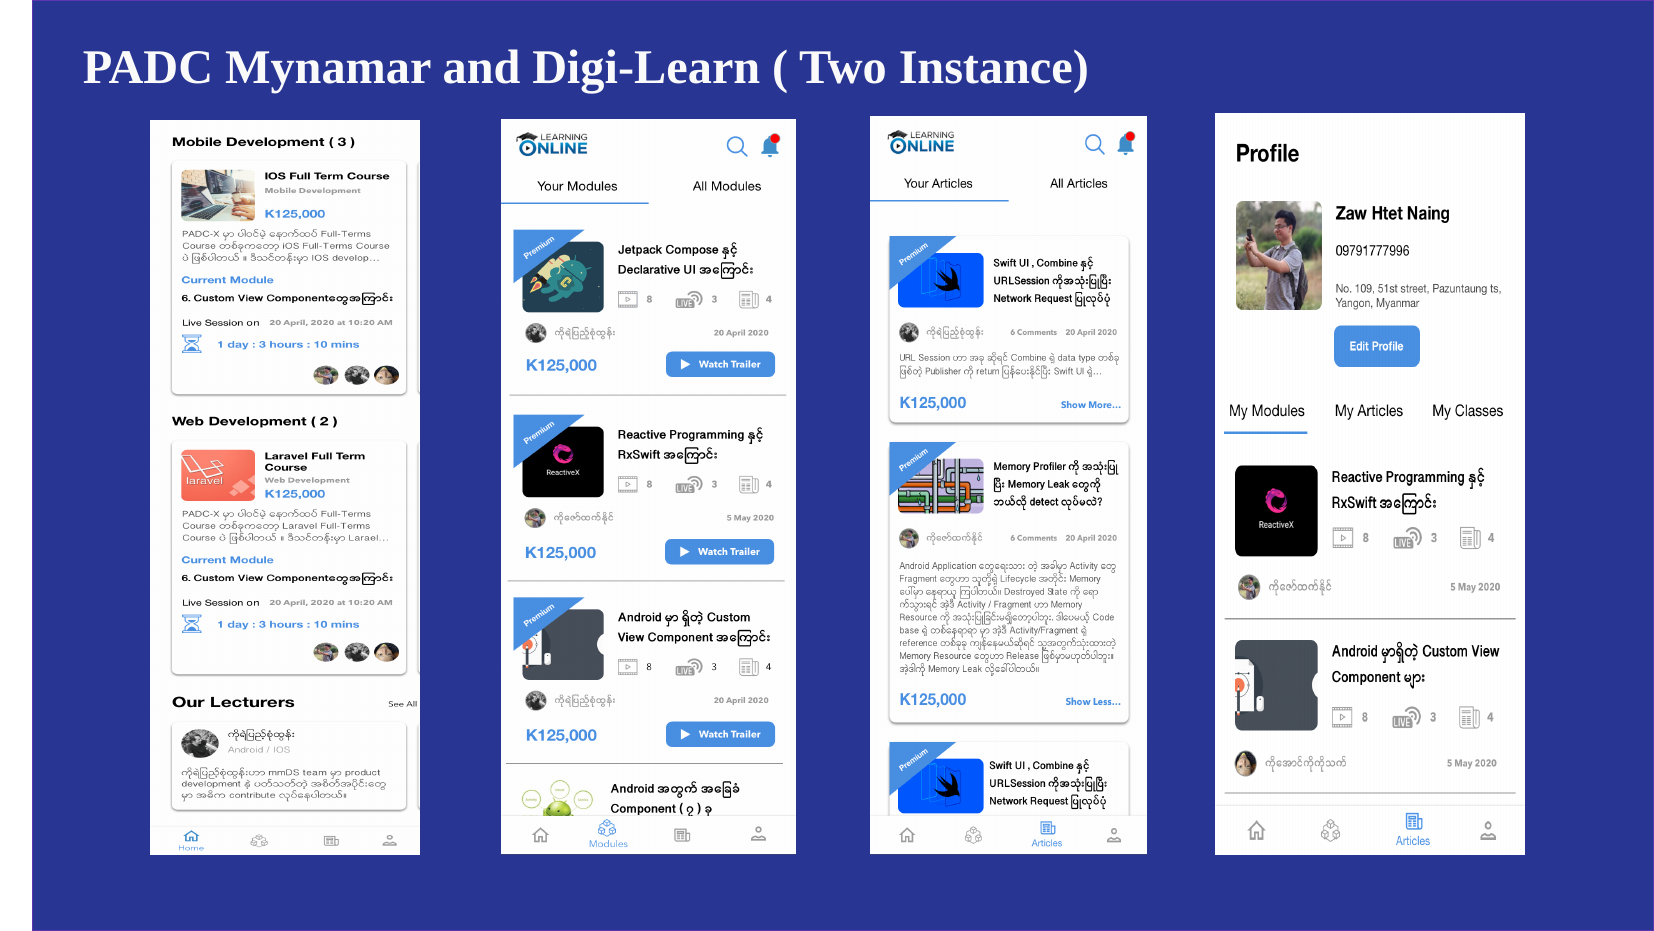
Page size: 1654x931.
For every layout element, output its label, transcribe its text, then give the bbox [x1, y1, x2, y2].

text_box PADC Mynamar and Digi-Learn ( Two Instance) [68, 20, 1476, 128]
picture [869, 116, 1147, 856]
picture [1215, 113, 1525, 856]
text_box [32, 0, 1654, 931]
picture [149, 119, 421, 856]
picture [501, 119, 796, 856]
